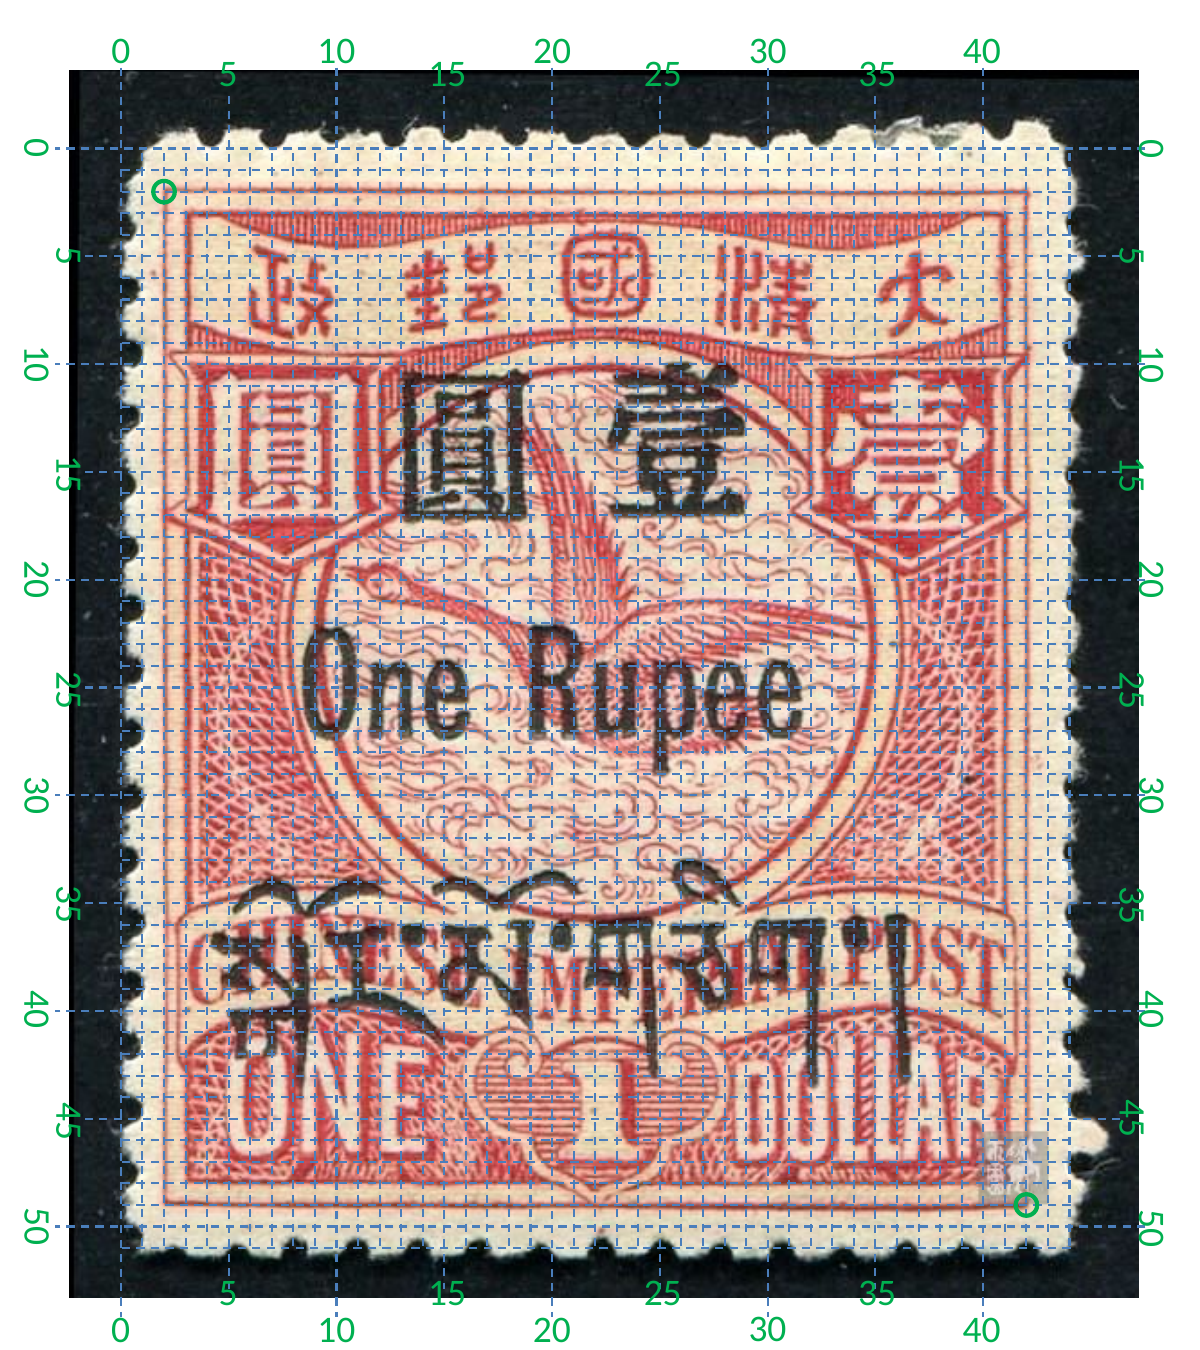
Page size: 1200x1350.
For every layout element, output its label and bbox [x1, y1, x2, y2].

text_box [16, 18, 1185, 1350]
